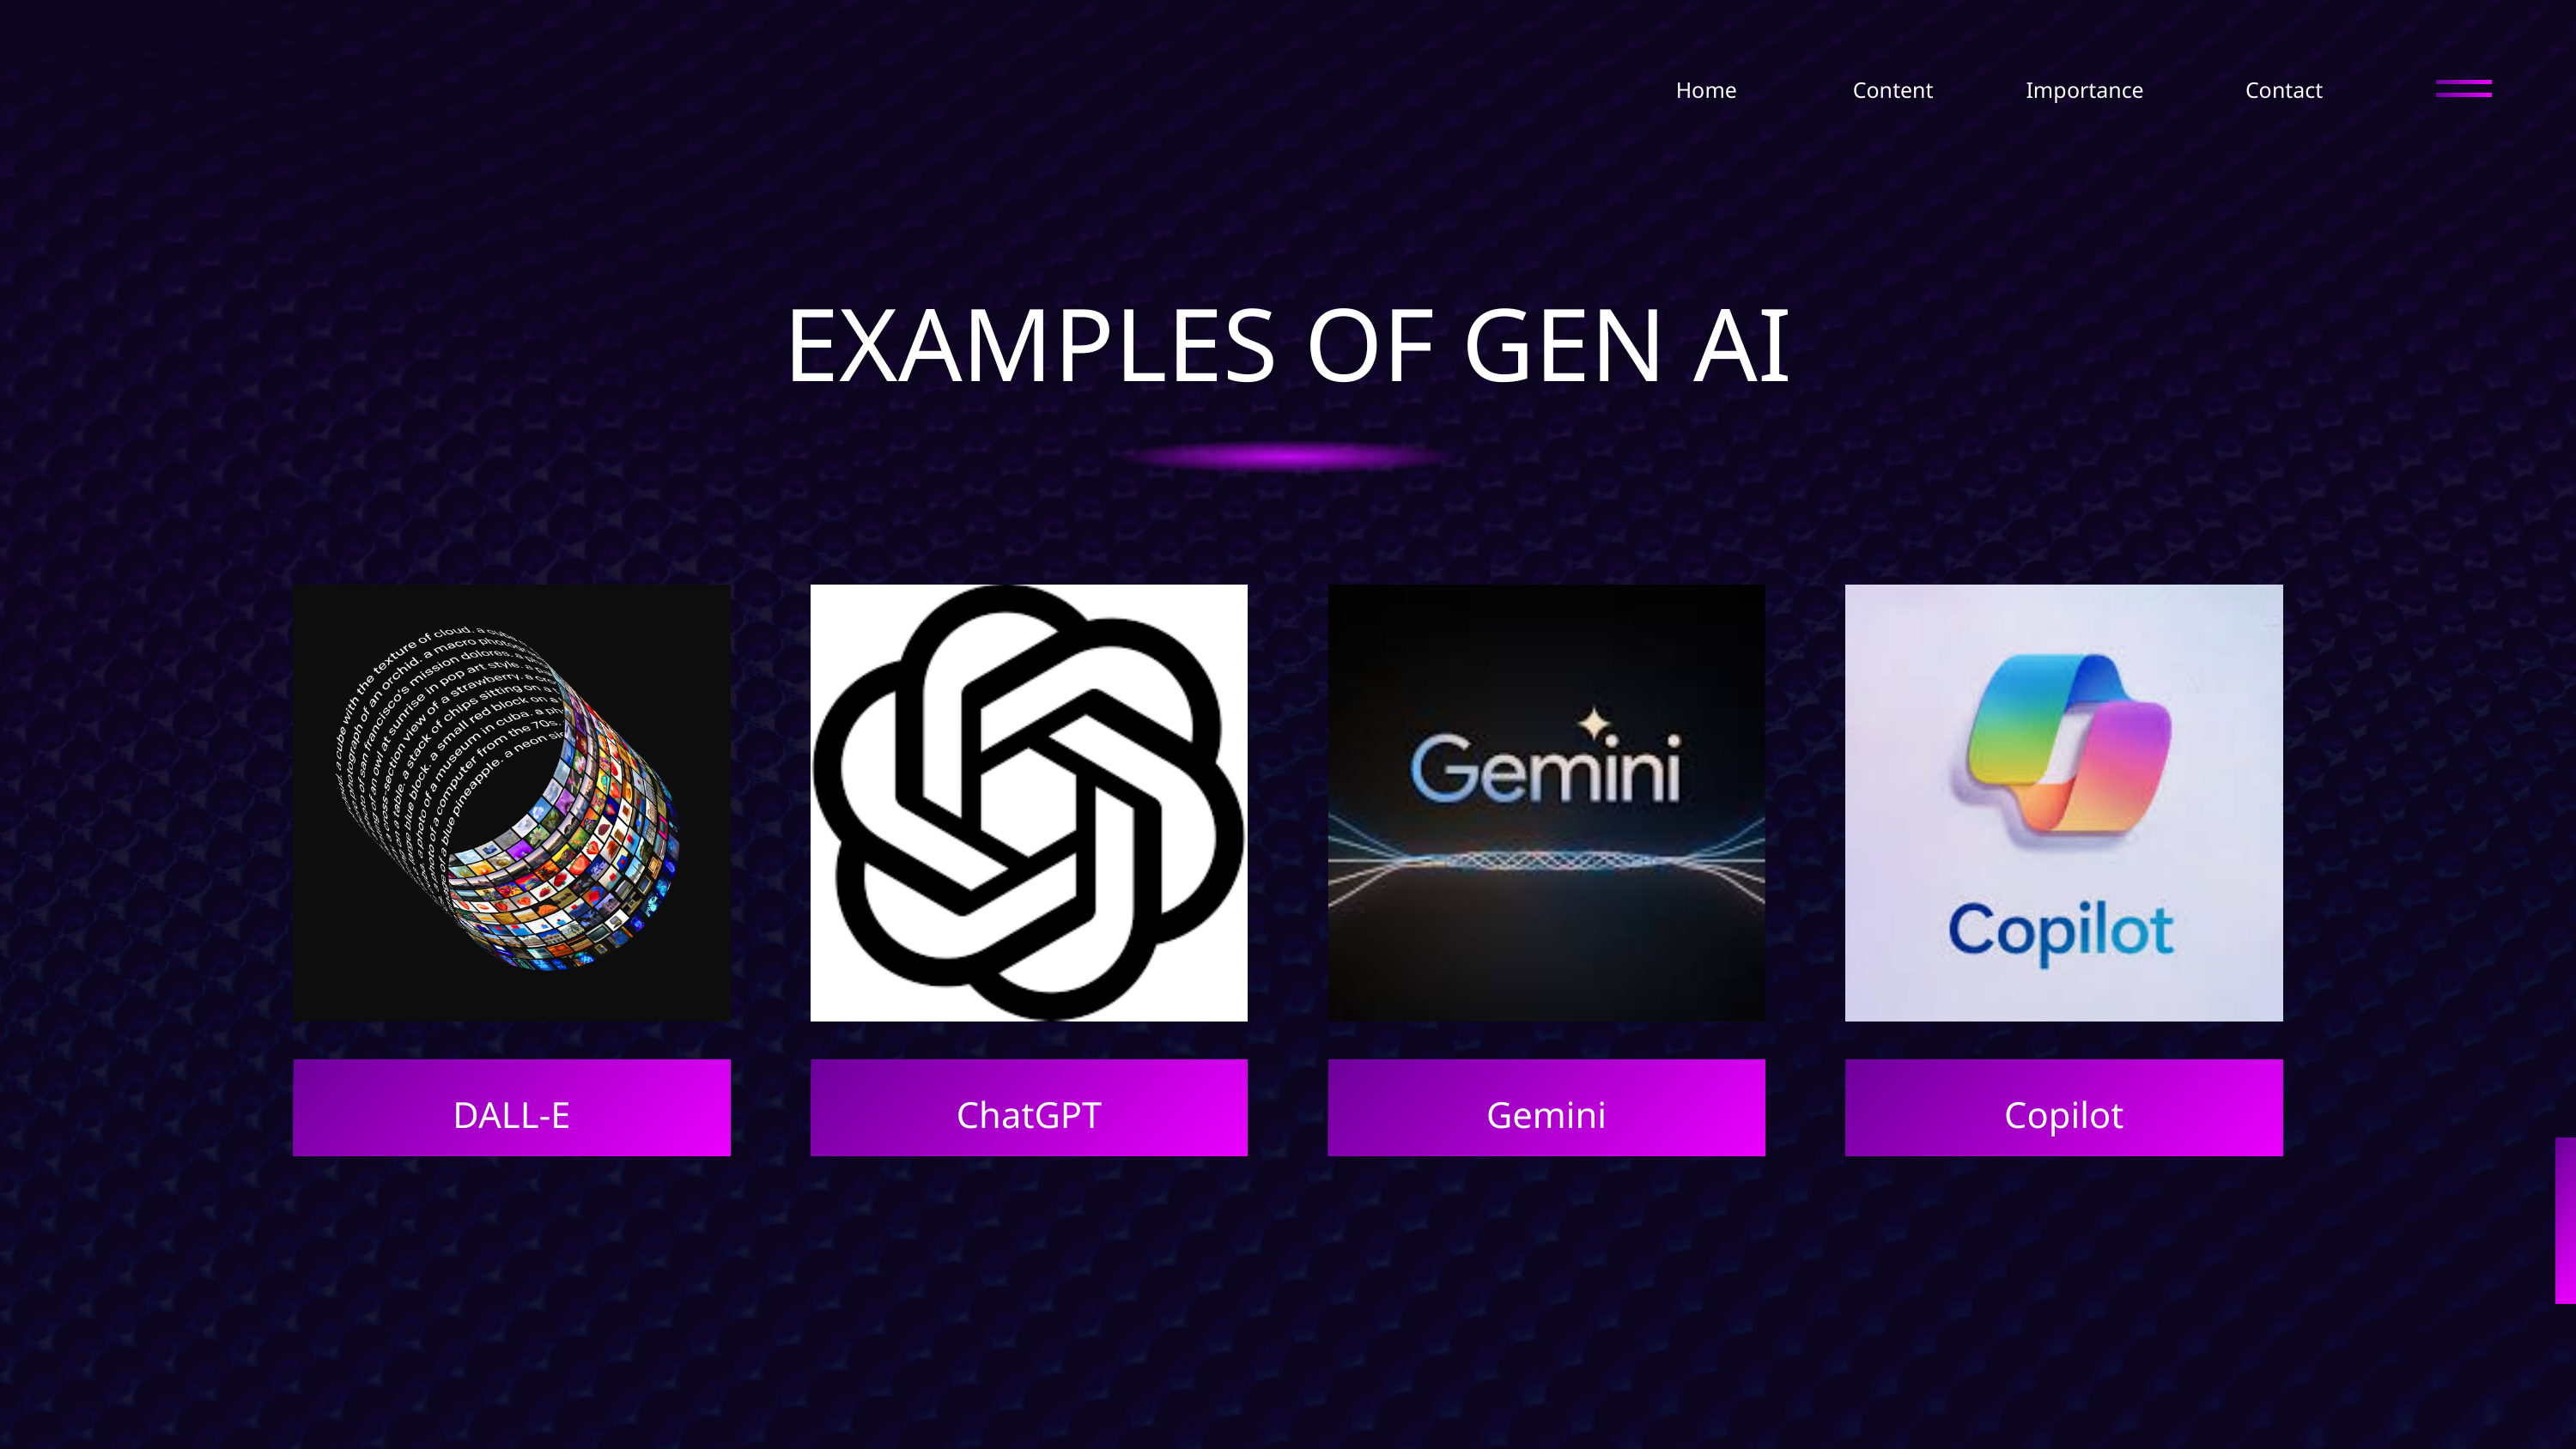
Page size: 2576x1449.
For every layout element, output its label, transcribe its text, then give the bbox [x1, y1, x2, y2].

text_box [1845, 1059, 2283, 1157]
text_box EXAMPLES OF GEN AI [655, 261, 1921, 403]
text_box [1327, 584, 1765, 1022]
text_box Importance [2026, 72, 2176, 103]
text_box Home [1675, 72, 1790, 103]
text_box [2435, 79, 2493, 84]
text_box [293, 584, 731, 1022]
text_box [811, 1059, 1249, 1157]
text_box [2435, 92, 2493, 97]
text_box Contact [2245, 72, 2384, 103]
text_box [1845, 584, 2283, 1022]
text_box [1327, 1059, 1765, 1157]
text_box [811, 584, 1249, 1022]
text_box [0, 0, 2576, 1449]
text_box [293, 1059, 731, 1157]
text_box [1114, 440, 1462, 474]
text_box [2555, 1137, 2576, 1304]
text_box Content [1852, 72, 1957, 103]
